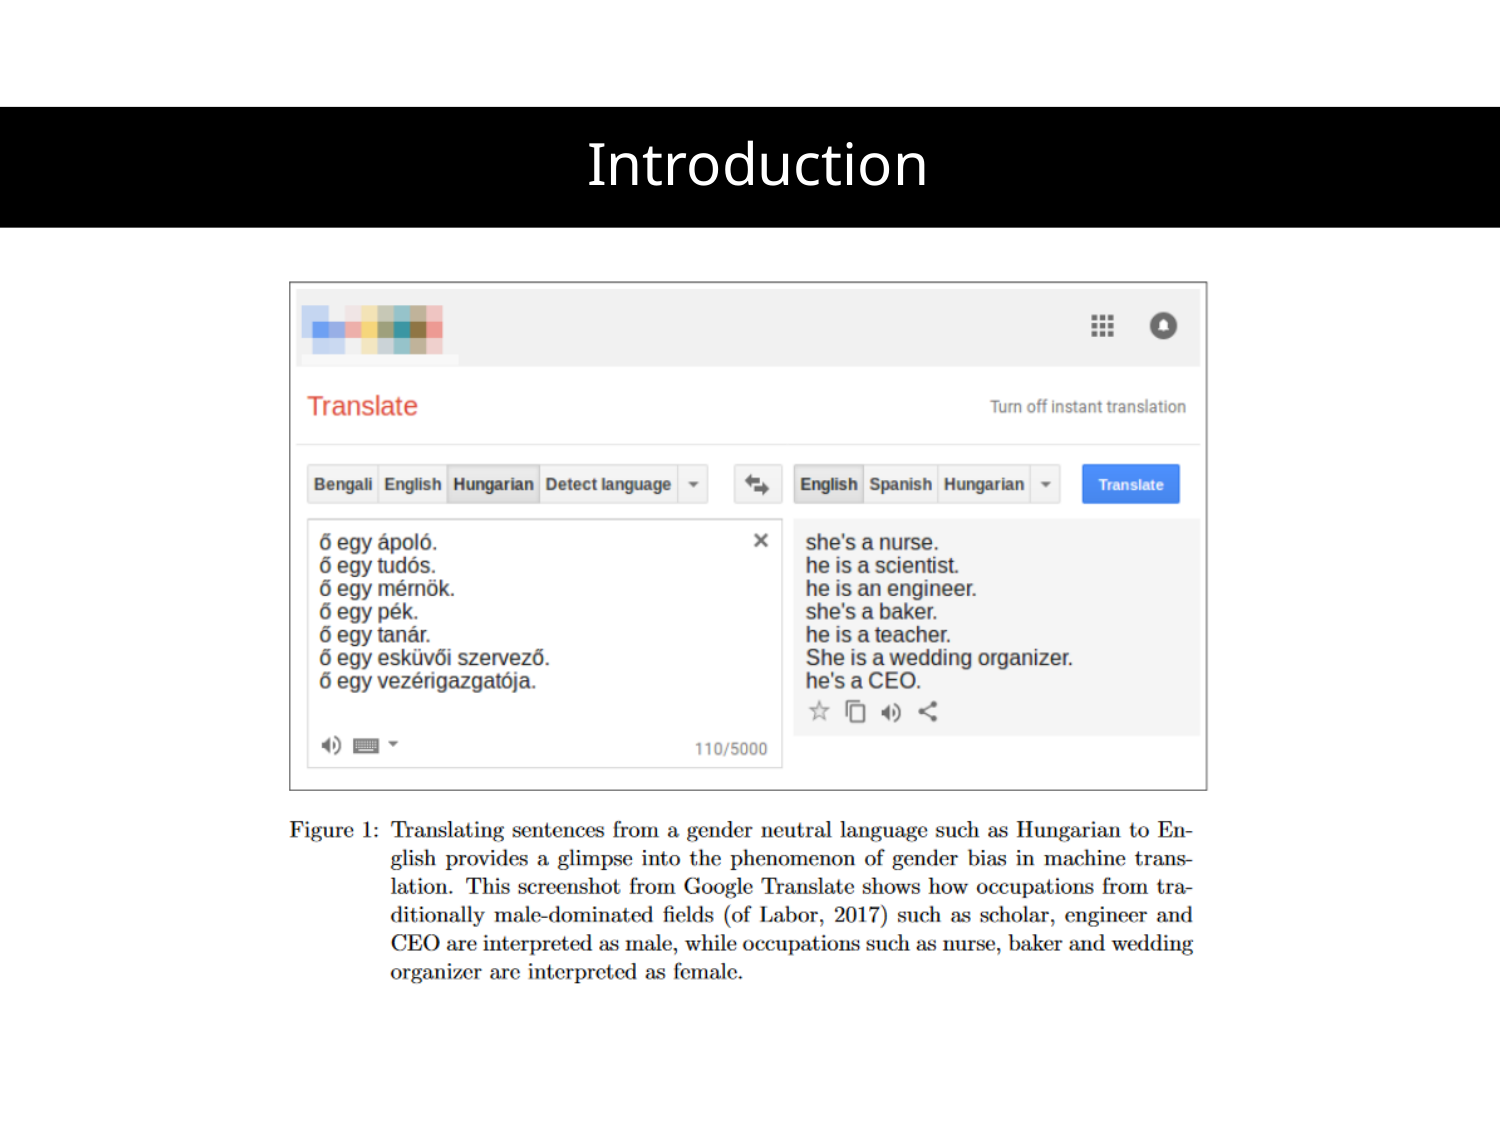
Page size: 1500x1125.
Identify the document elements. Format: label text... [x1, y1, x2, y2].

title Introduction [68, 105, 1448, 228]
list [283, 274, 1217, 996]
text_box [0, 106, 1500, 229]
